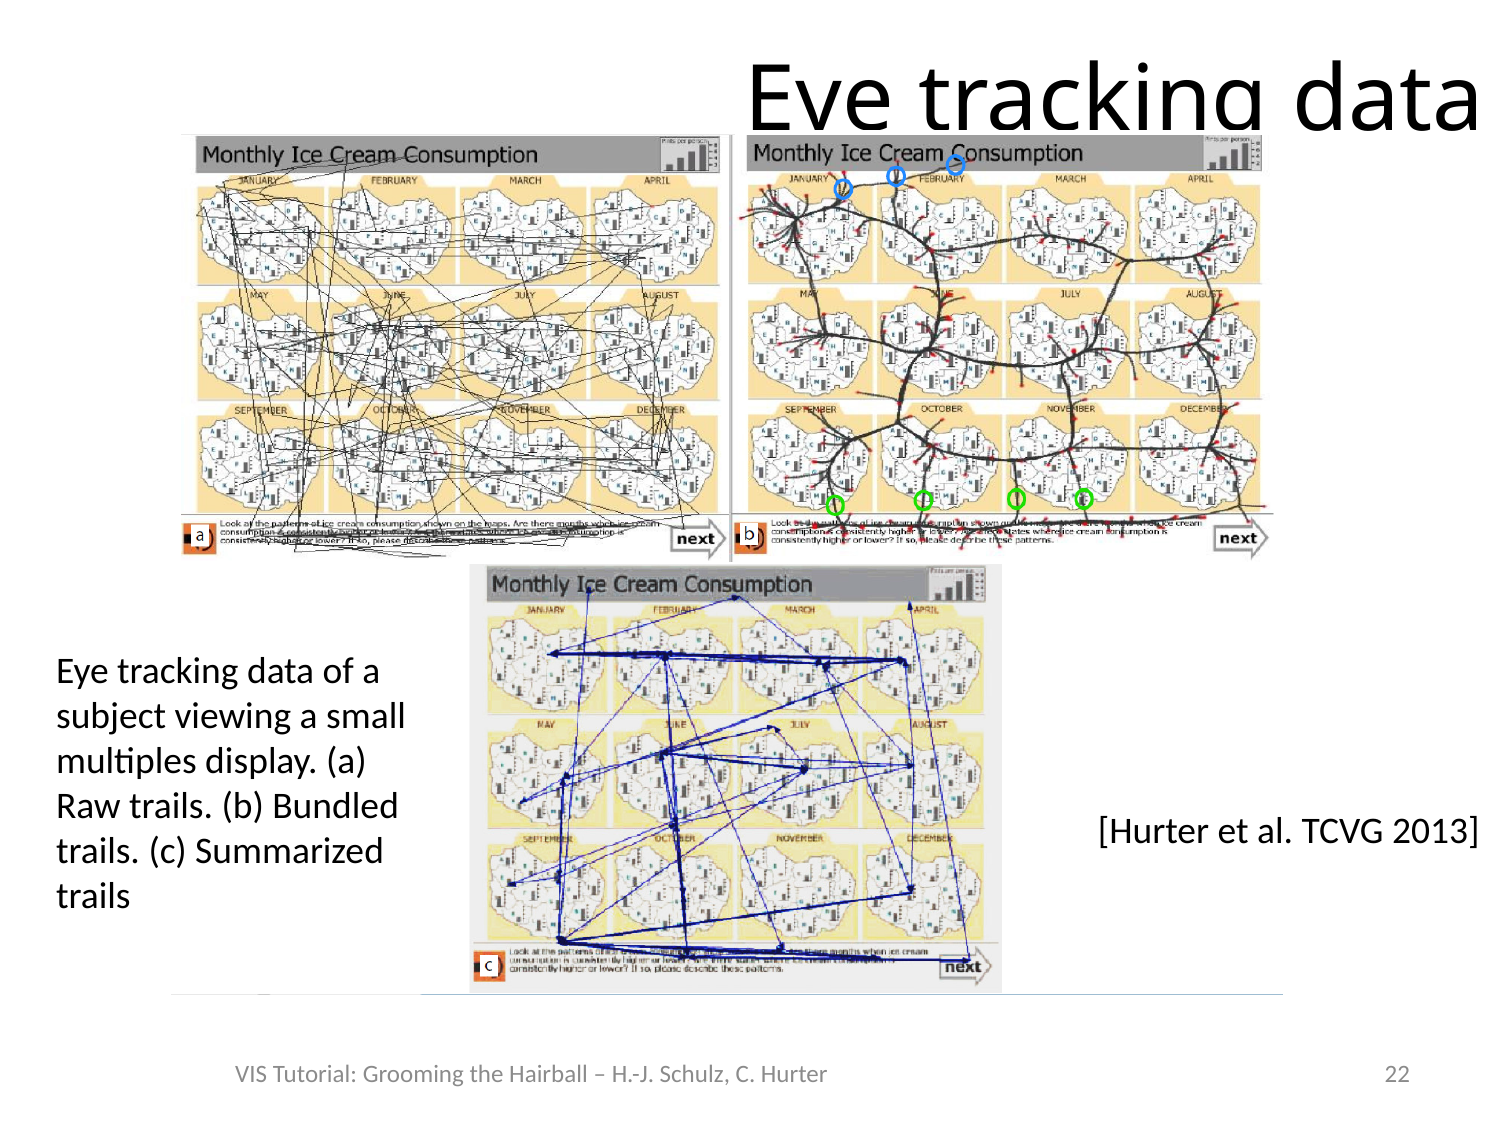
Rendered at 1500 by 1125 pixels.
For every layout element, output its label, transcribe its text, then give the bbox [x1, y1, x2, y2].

text_box [Hurter et al. TCVG 2013] [1288, 798, 1495, 859]
picture [170, 130, 1283, 995]
title Eye tracking data [150, 0, 1500, 188]
text_box Eye tracking data of a subject viewing a small multiples display. (a) Raw trails. (b) Bundled trails. (c) Summarized trails [41, 638, 165, 923]
slide_number 22 [1074, 1042, 1425, 1103]
footer VIS Tutorial: Grooming the Hairball – H.-J. Schulz, C. Hurter [76, 1042, 988, 1103]
